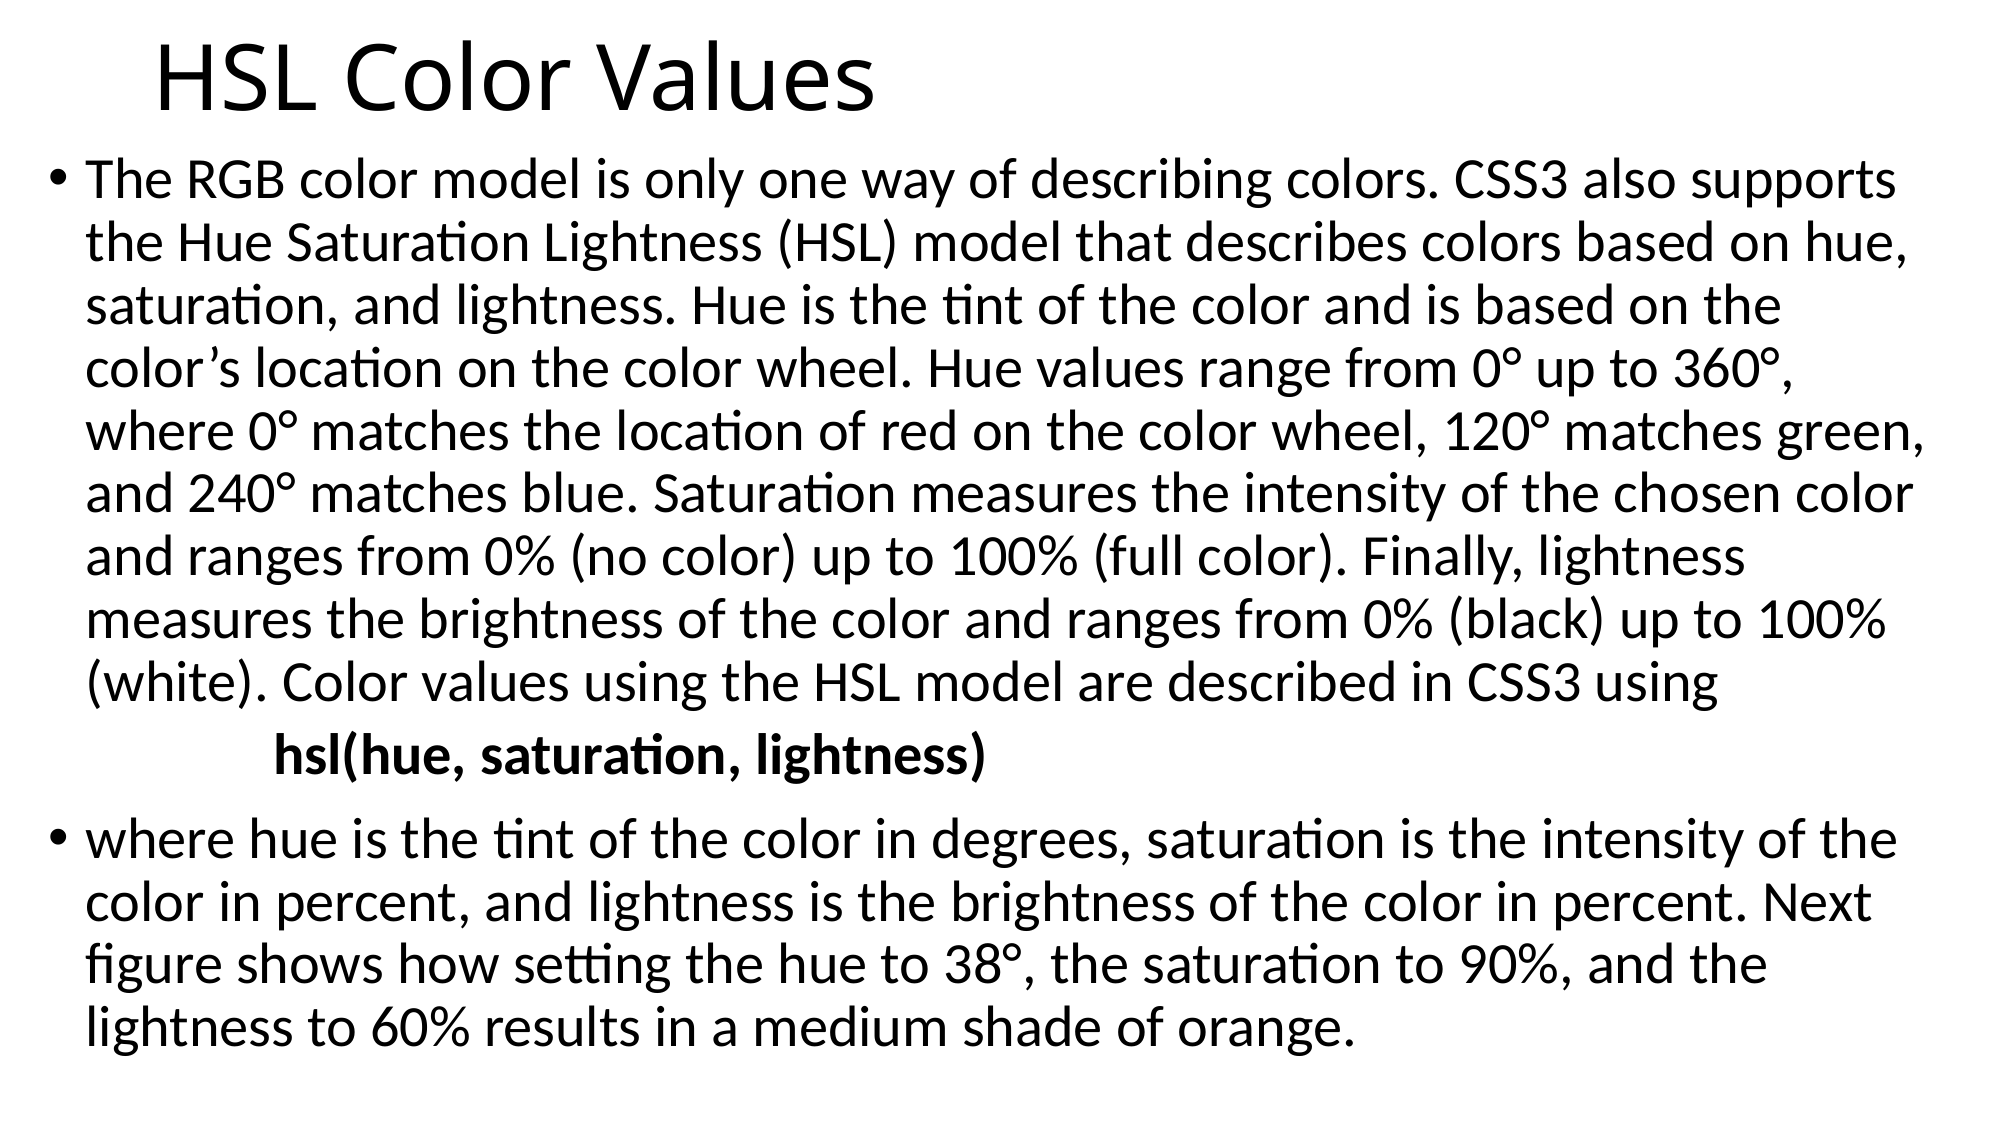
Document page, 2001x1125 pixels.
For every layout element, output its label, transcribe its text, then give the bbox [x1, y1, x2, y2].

list The RGB color model is only one way of describing colors. CSS3 also supports the Hue Saturation Lightness (HSL) model that describes colors based on hue, saturation, and lightness. Hue is the tint of the color and is based on the color’s location on the color wheel. Hue values range from 0° up to 360°, where 0° matches the location of red on the color wheel, 120° matches green, and 240° matches blue. Saturation measures the intensity of the chosen color and ranges from 0% (no color) up to 100% (full color). Finally, lightness measures the brightness of the color and ranges from 0% (black) up to 100% (white). Color values using the HSL model are described in CSS3 using hsl(hue, saturation, lightness) where hue is the tint of the color in degrees, saturation is the intensity of the color in percent, and lightness is the brightness of the color in percent. Next figure shows how setting the hue to 38°, the saturation to 90%, and the lightness to 60% results in a medium shade of orange. [33, 140, 1959, 1073]
title HSL Color Values [137, 19, 1863, 140]
